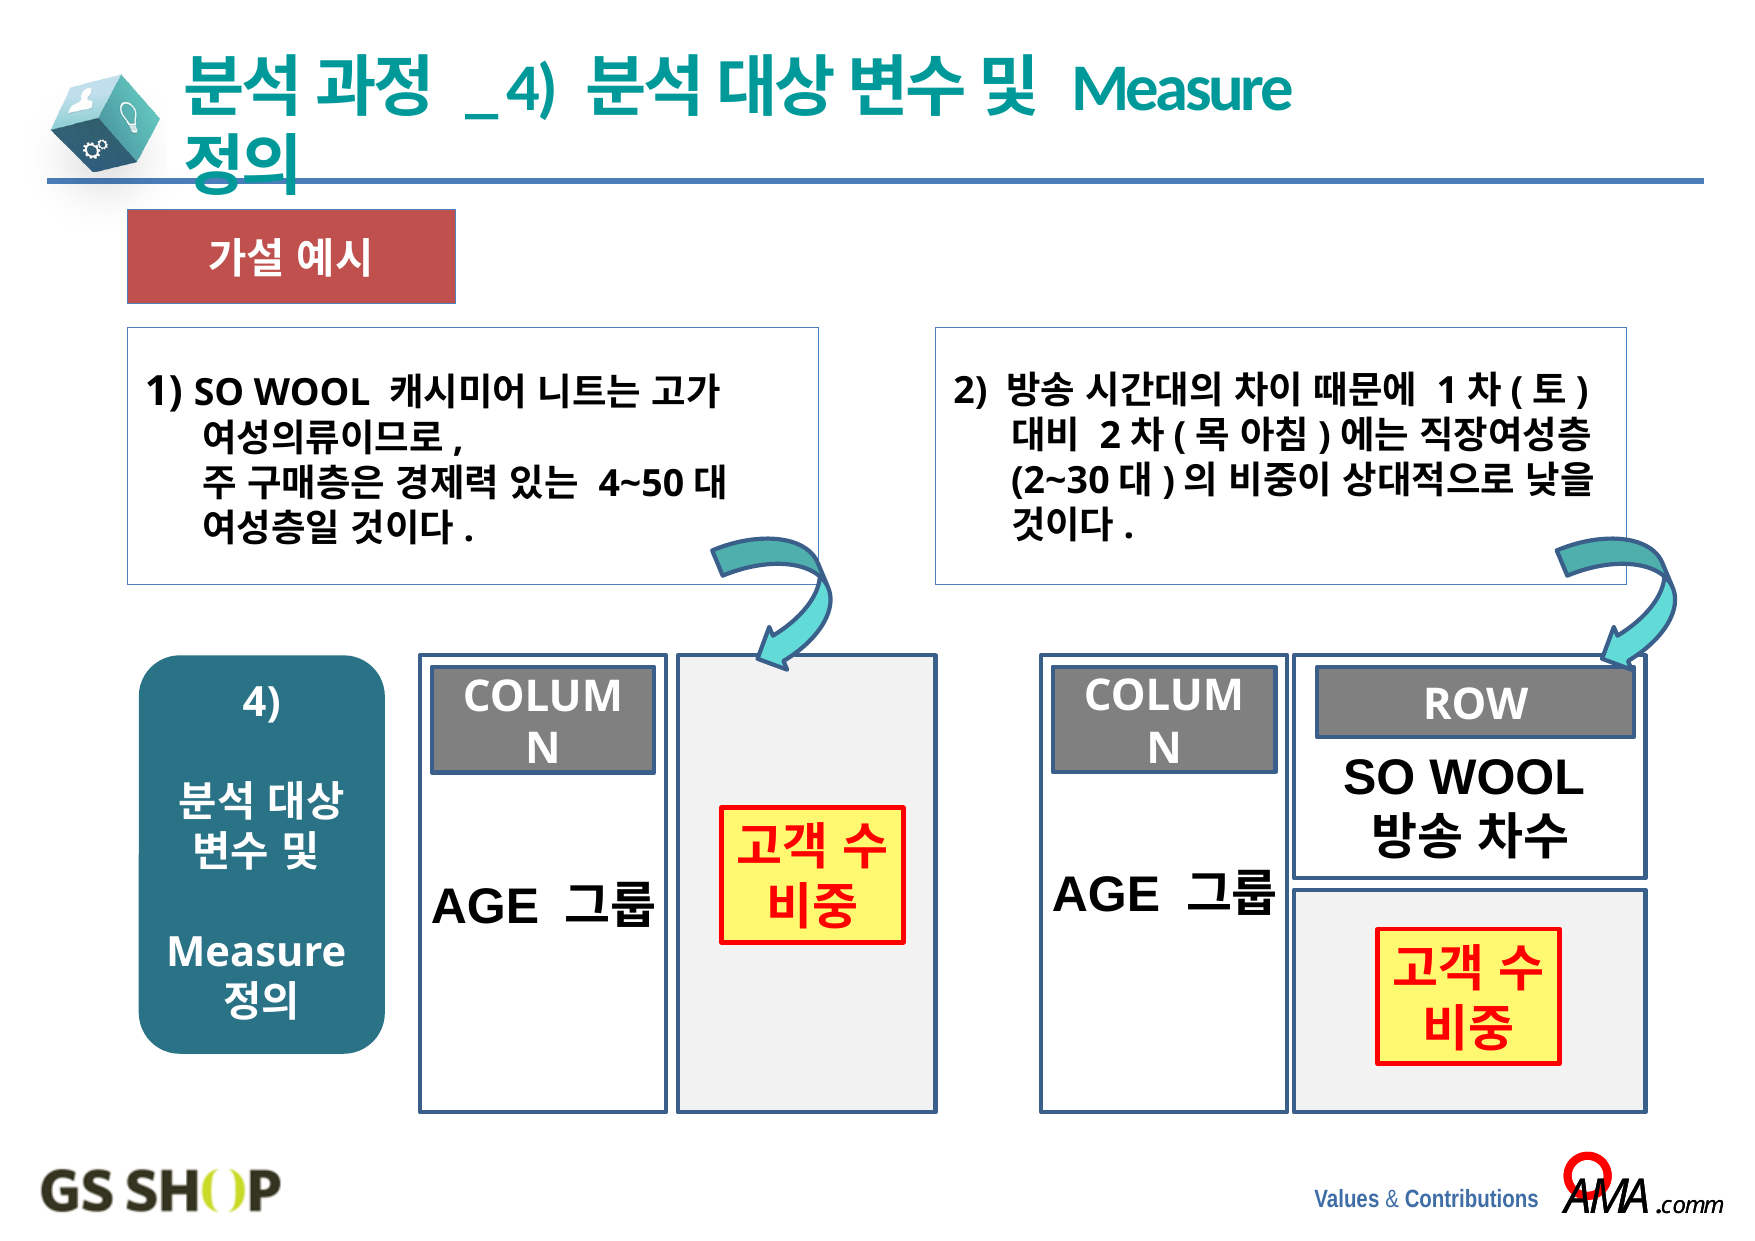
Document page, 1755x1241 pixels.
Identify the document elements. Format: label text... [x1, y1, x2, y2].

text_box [419, 526, 936, 1113]
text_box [126, 209, 1628, 586]
picture [39, 1163, 287, 1217]
text_box 4) 분석 대상 변수 및 Measure 정의 [138, 655, 385, 1054]
text_box 분석 과정 _ 4) 분석 대상 변수 및 Measure 정의 [165, 74, 1430, 172]
picture [50, 74, 160, 172]
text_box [1040, 526, 1674, 1113]
